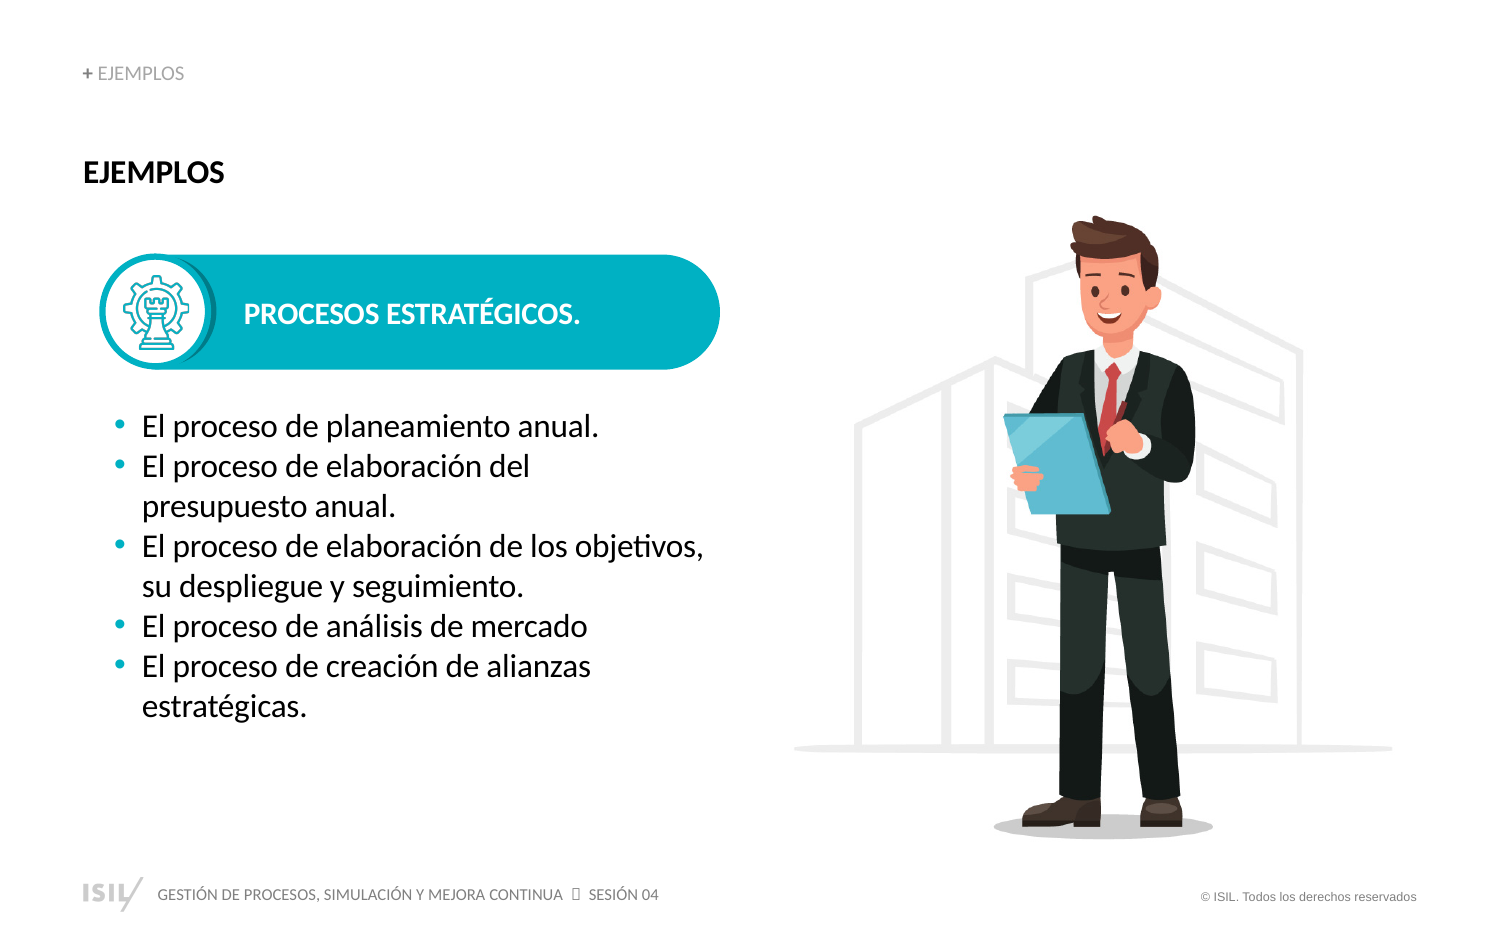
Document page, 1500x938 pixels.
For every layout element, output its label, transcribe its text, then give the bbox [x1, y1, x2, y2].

text_box PROCESOS ESTRATÉGICOS. [108, 251, 724, 373]
picture [123, 275, 190, 350]
text_box El proceso de planeamiento anual. El proceso de elaboración del presupuesto anual. El proceso de elaboración de los objetivos, su despliegue y seguimiento. El proceso de análisis de mercado El proceso de creación de alianzas estratégicas. [112, 404, 721, 724]
picture [779, 162, 1424, 853]
text_box [163, 253, 220, 369]
text_box [99, 253, 212, 356]
text_box [123, 358, 189, 370]
text_box EJEMPLOS [83, 150, 833, 191]
text_box + EJEMPLOS [82, 62, 482, 85]
